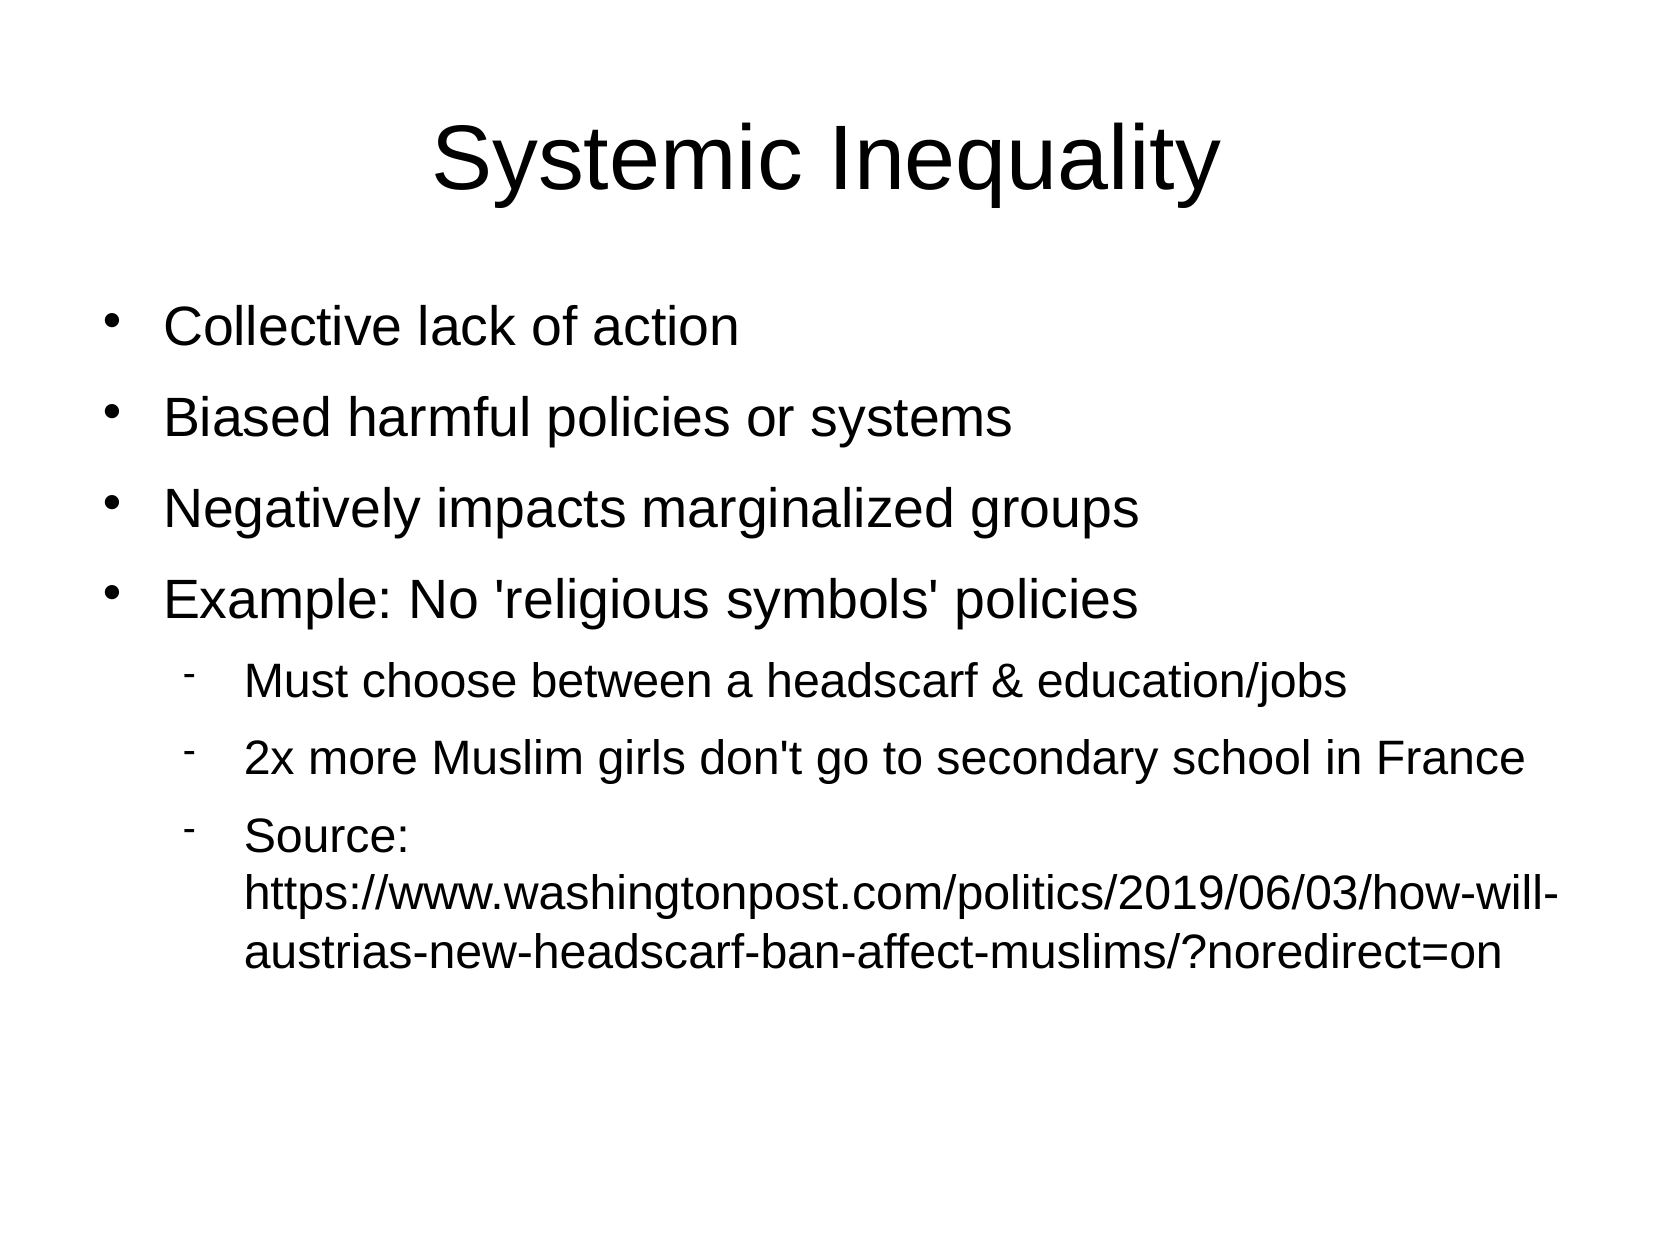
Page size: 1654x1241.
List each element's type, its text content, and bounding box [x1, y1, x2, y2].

text_box Systemic Inequality [82, 97, 1571, 208]
text_box Collective lack of action Biased harmful policies or systems Negatively impacts marginalized groups Example: No 'religious symbols' policies Must choose between a headscarf & education/jobs 2x more Muslim girls don't go to secondary school in France Source: https://www.washingtonpost.com/politics/2019/06/03/how-will-austrias-new-headscarf-ban-affect-muslims/?noredirect=on [82, 290, 1571, 1035]
